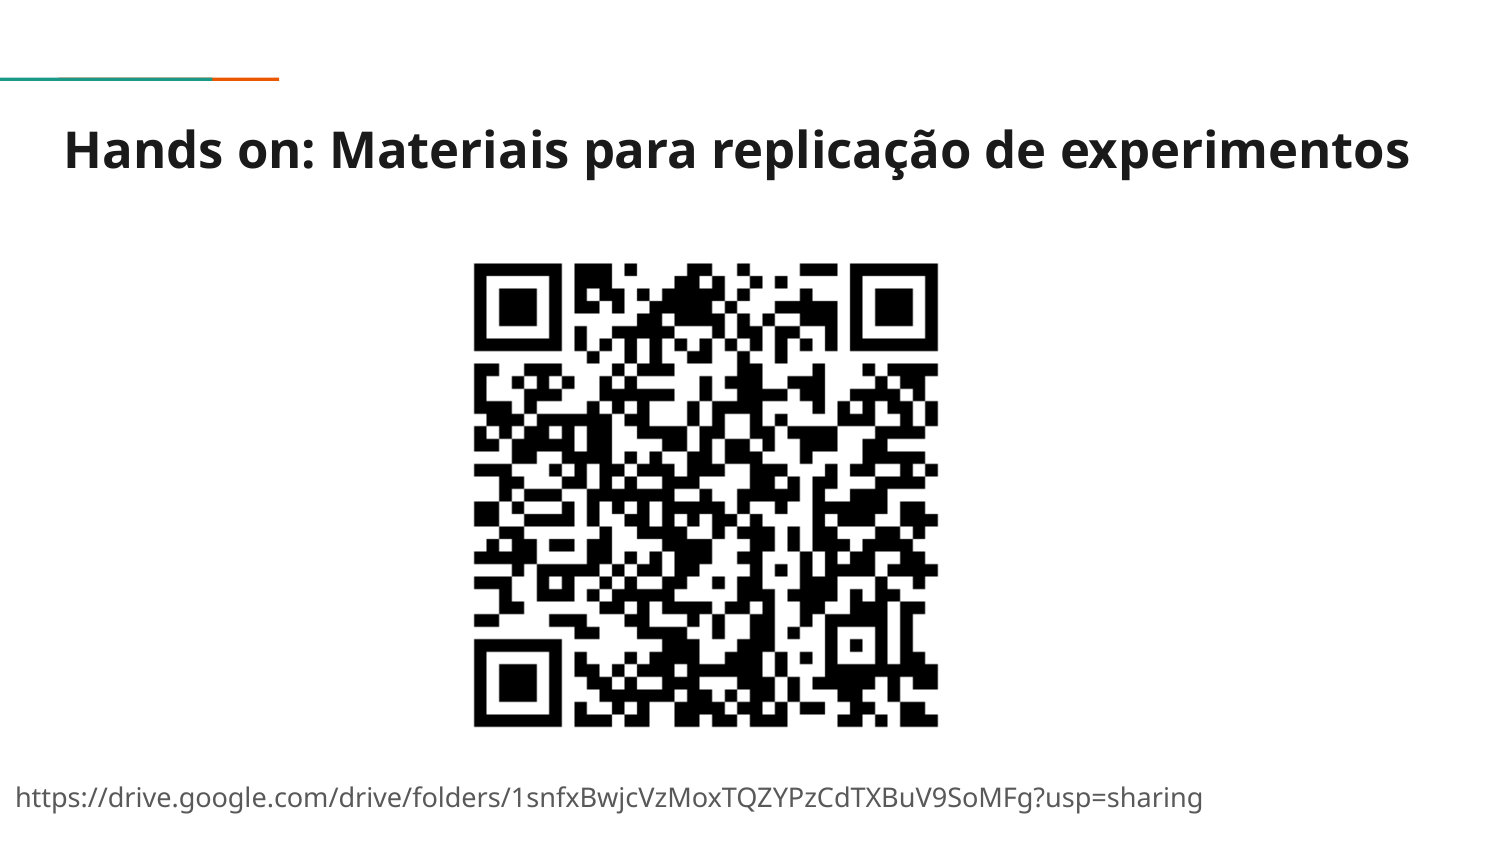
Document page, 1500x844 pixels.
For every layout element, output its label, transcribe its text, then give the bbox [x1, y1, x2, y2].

picture [460, 249, 956, 741]
text_box Hands on: Materiais para replicação de experimentos [48, 103, 1447, 226]
text_box https://drive.google.com/drive/folders/1snfxBwjcVzMoxTQZYPzCdTXBuV9SoMFg?usp=sharing [0, 765, 1416, 828]
